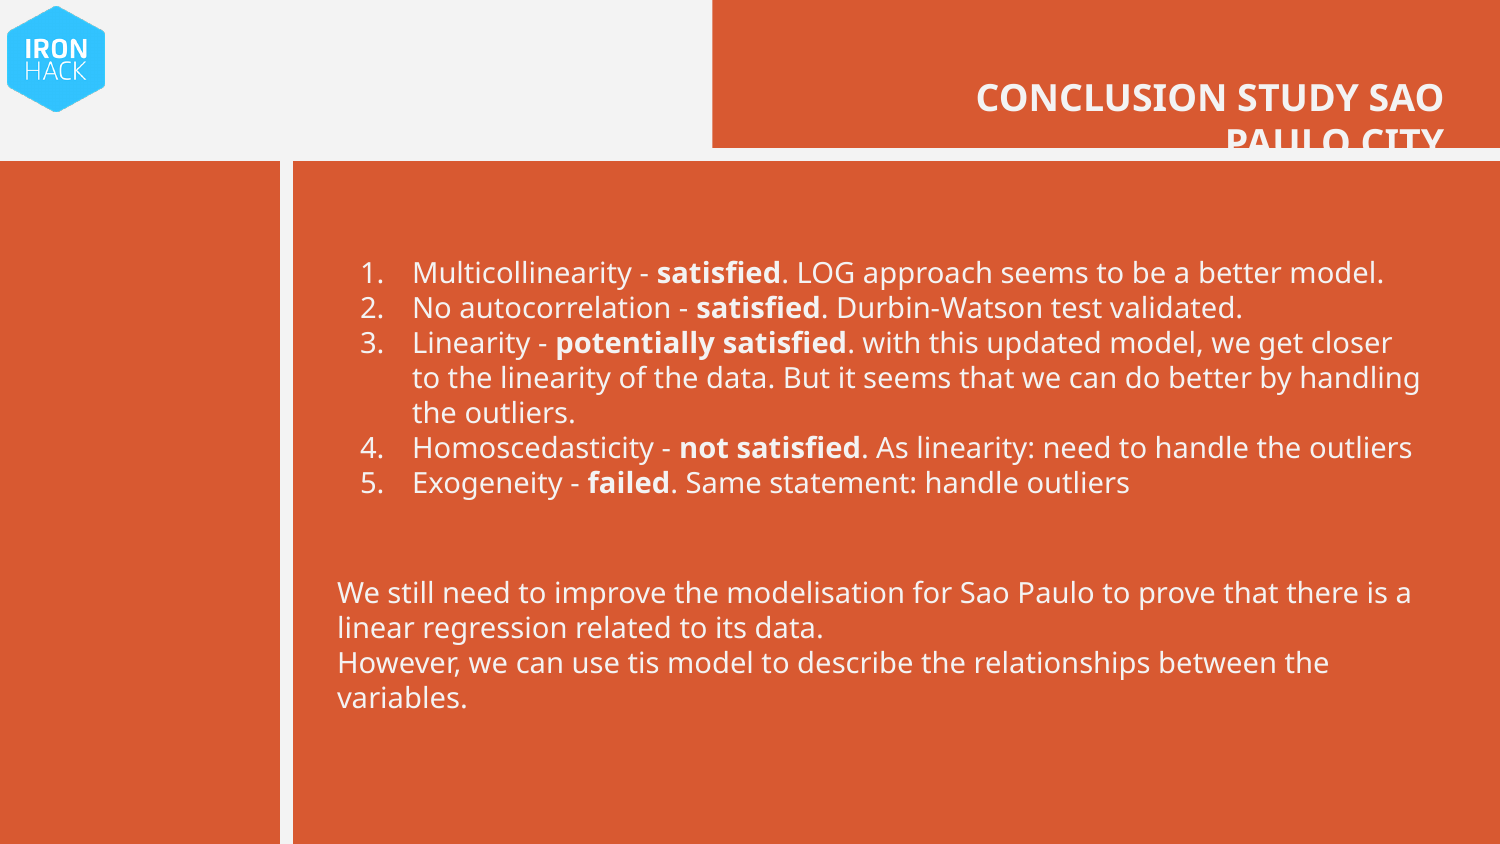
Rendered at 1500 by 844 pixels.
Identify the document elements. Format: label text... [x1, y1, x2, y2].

picture [7, 6, 105, 112]
title CONCLUSION STUDY SAO PAULO CITY [827, 59, 1460, 127]
list Multicollinearity - satisfied. LOG approach seems to be a better model. No autocorrelation - satisfied. Durbin-Watson test validated. Linearity - potentially satisfied. with this updated model, we get closer to the linearity of the data. But it seems that we can do better by handling the outliers. Homoscedasticity - not satisfied. As linearity: need to handle the outliers Exogeneity - failed. Same statement: handle outliers We still need to improve the modelisation for Sao Paulo to prove that there is a linear regression related to its data. However, we can use tis model to describe the relationships between the variables. [322, 239, 1440, 738]
